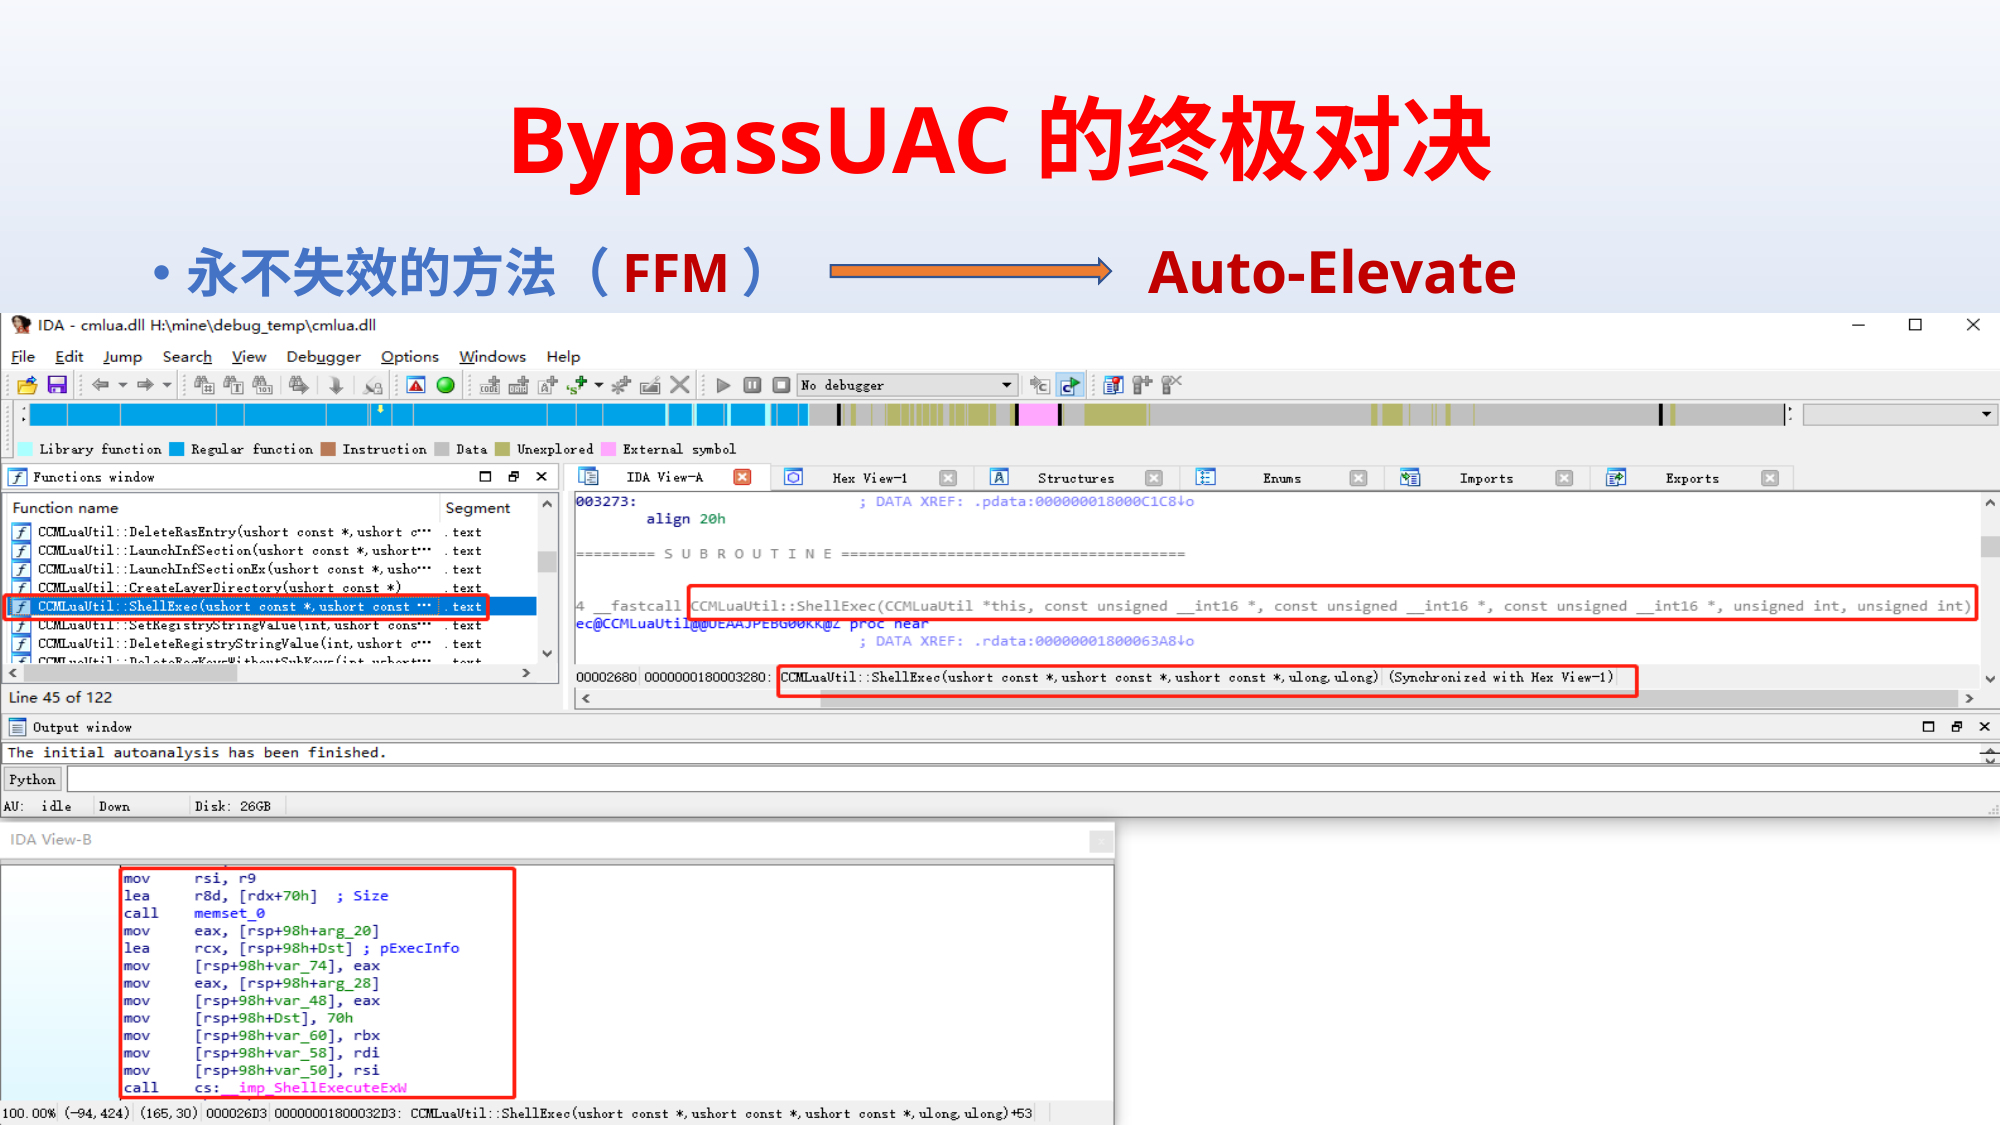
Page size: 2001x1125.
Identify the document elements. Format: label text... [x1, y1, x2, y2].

title BypassUAC的终极对决 [137, 59, 1863, 228]
picture [0, 313, 2000, 1125]
text_box Auto-Elevate [1131, 227, 1535, 313]
text_box [829, 256, 1113, 286]
list 永不失效的方法（FFM） [137, 239, 810, 313]
